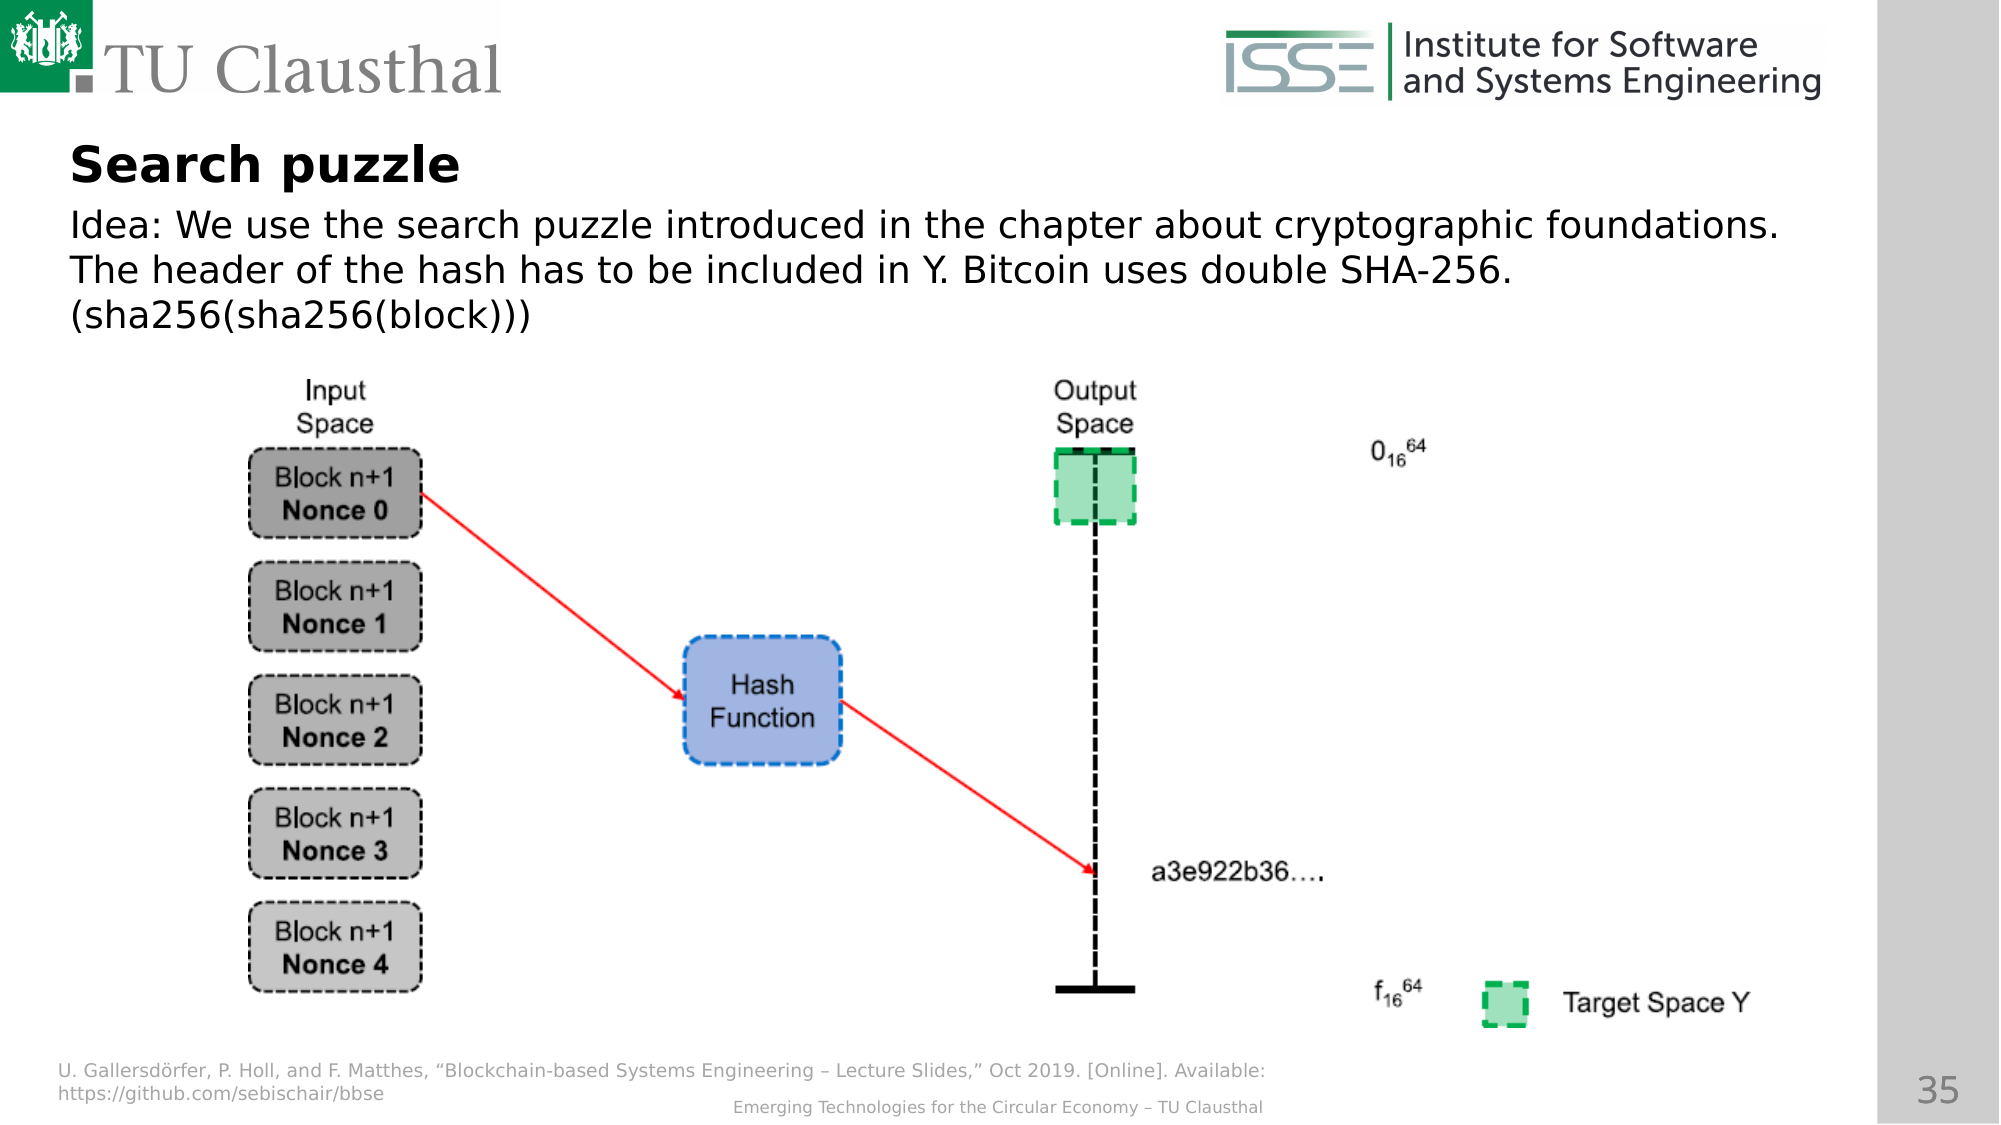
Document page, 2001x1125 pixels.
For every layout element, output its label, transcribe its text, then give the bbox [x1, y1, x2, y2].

picture [248, 379, 1751, 1028]
text_box Idea: We use the search puzzle introduced in the chapter about cryptographic foundations. The header of the hash has to be included in Y. Bitcoin uses double SHA-256. (sha256(sha256(block))) [54, 208, 1818, 329]
picture [0, 0, 501, 93]
picture [1218, 22, 1826, 107]
text_box U. Gallersdörfer, P. Holl, and F. Matthes, “Blockchain-based Systems Engineering – Lecture Slides,” Oct 2019. [Online]. Available: https://github.com/sebischair/bbse [43, 1051, 1520, 1112]
text_box Search puzzle [54, 125, 1818, 207]
